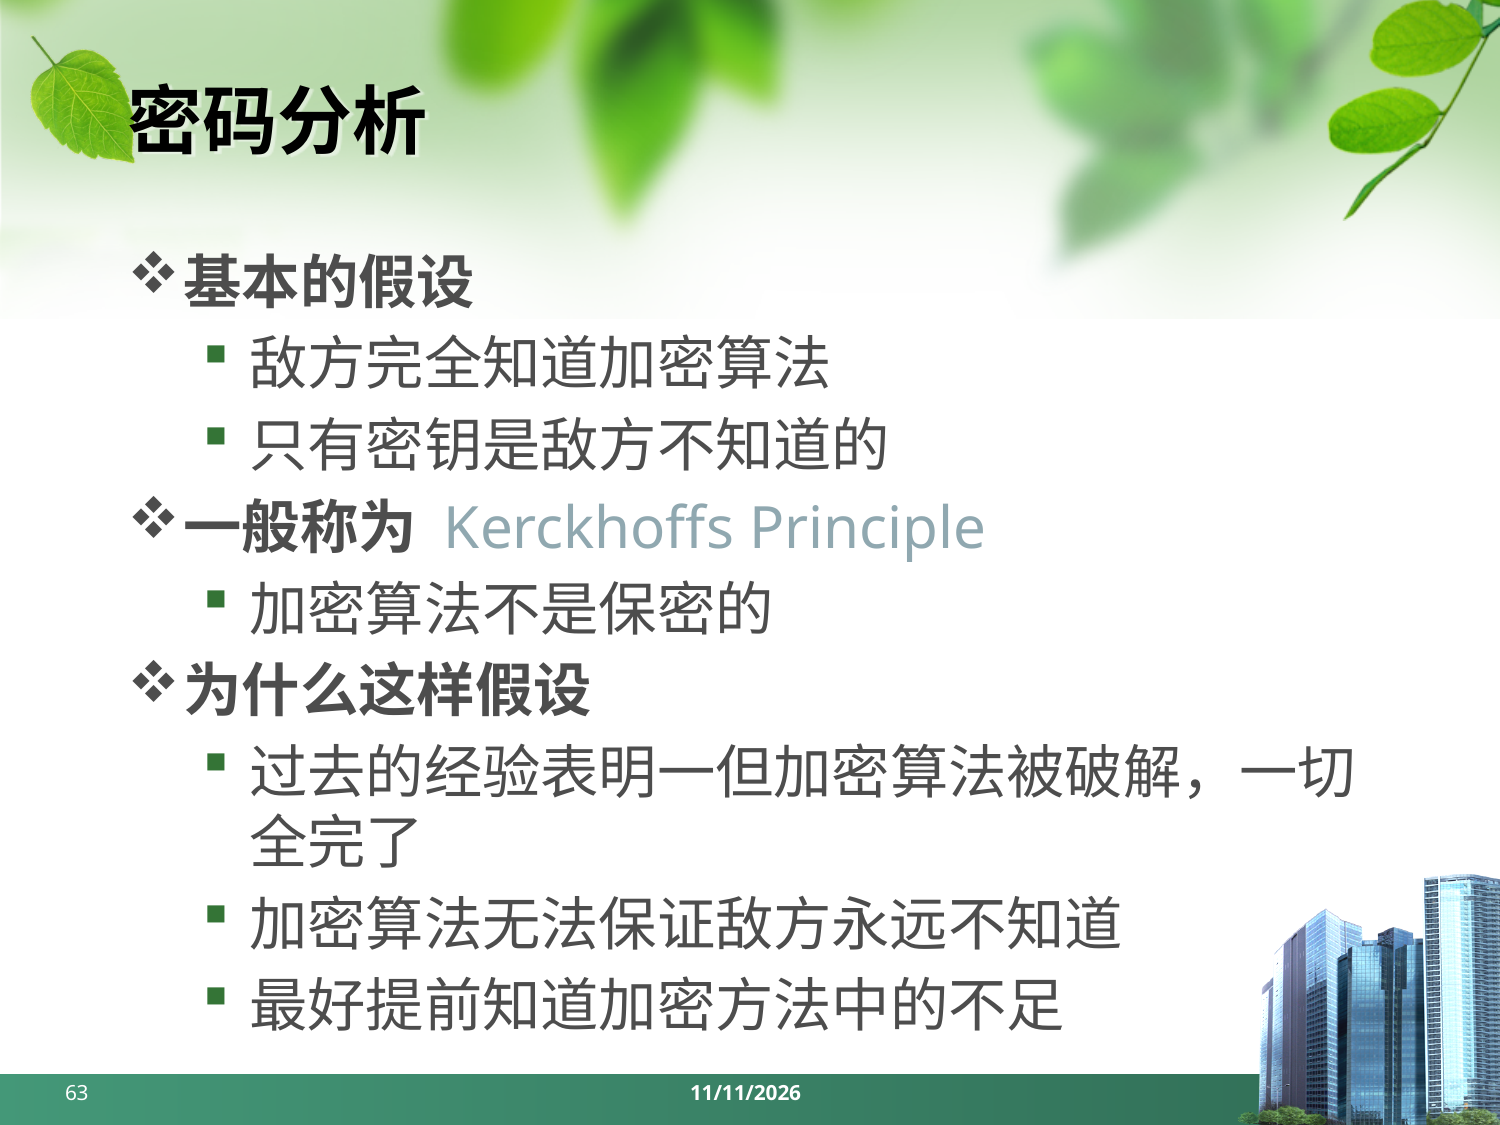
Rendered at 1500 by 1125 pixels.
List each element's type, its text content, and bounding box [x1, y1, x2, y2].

picture [0, 0, 1500, 319]
title 密码分析 [112, 50, 1388, 188]
slide_number 63 [50, 1072, 138, 1113]
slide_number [675, 1072, 1025, 1113]
list 基本的假设 敌方完全知道加密算法 只有密钥是敌方不知道的 一般称为 Kerckhoffs Principle 加密算法不是保密的 为什么这样假设 过去的经验表明一但加密算法被破解，一切全完了 加密算法无法保证敌方永远不知道 最好提前知道加密方法中的不足 [112, 237, 1400, 1013]
